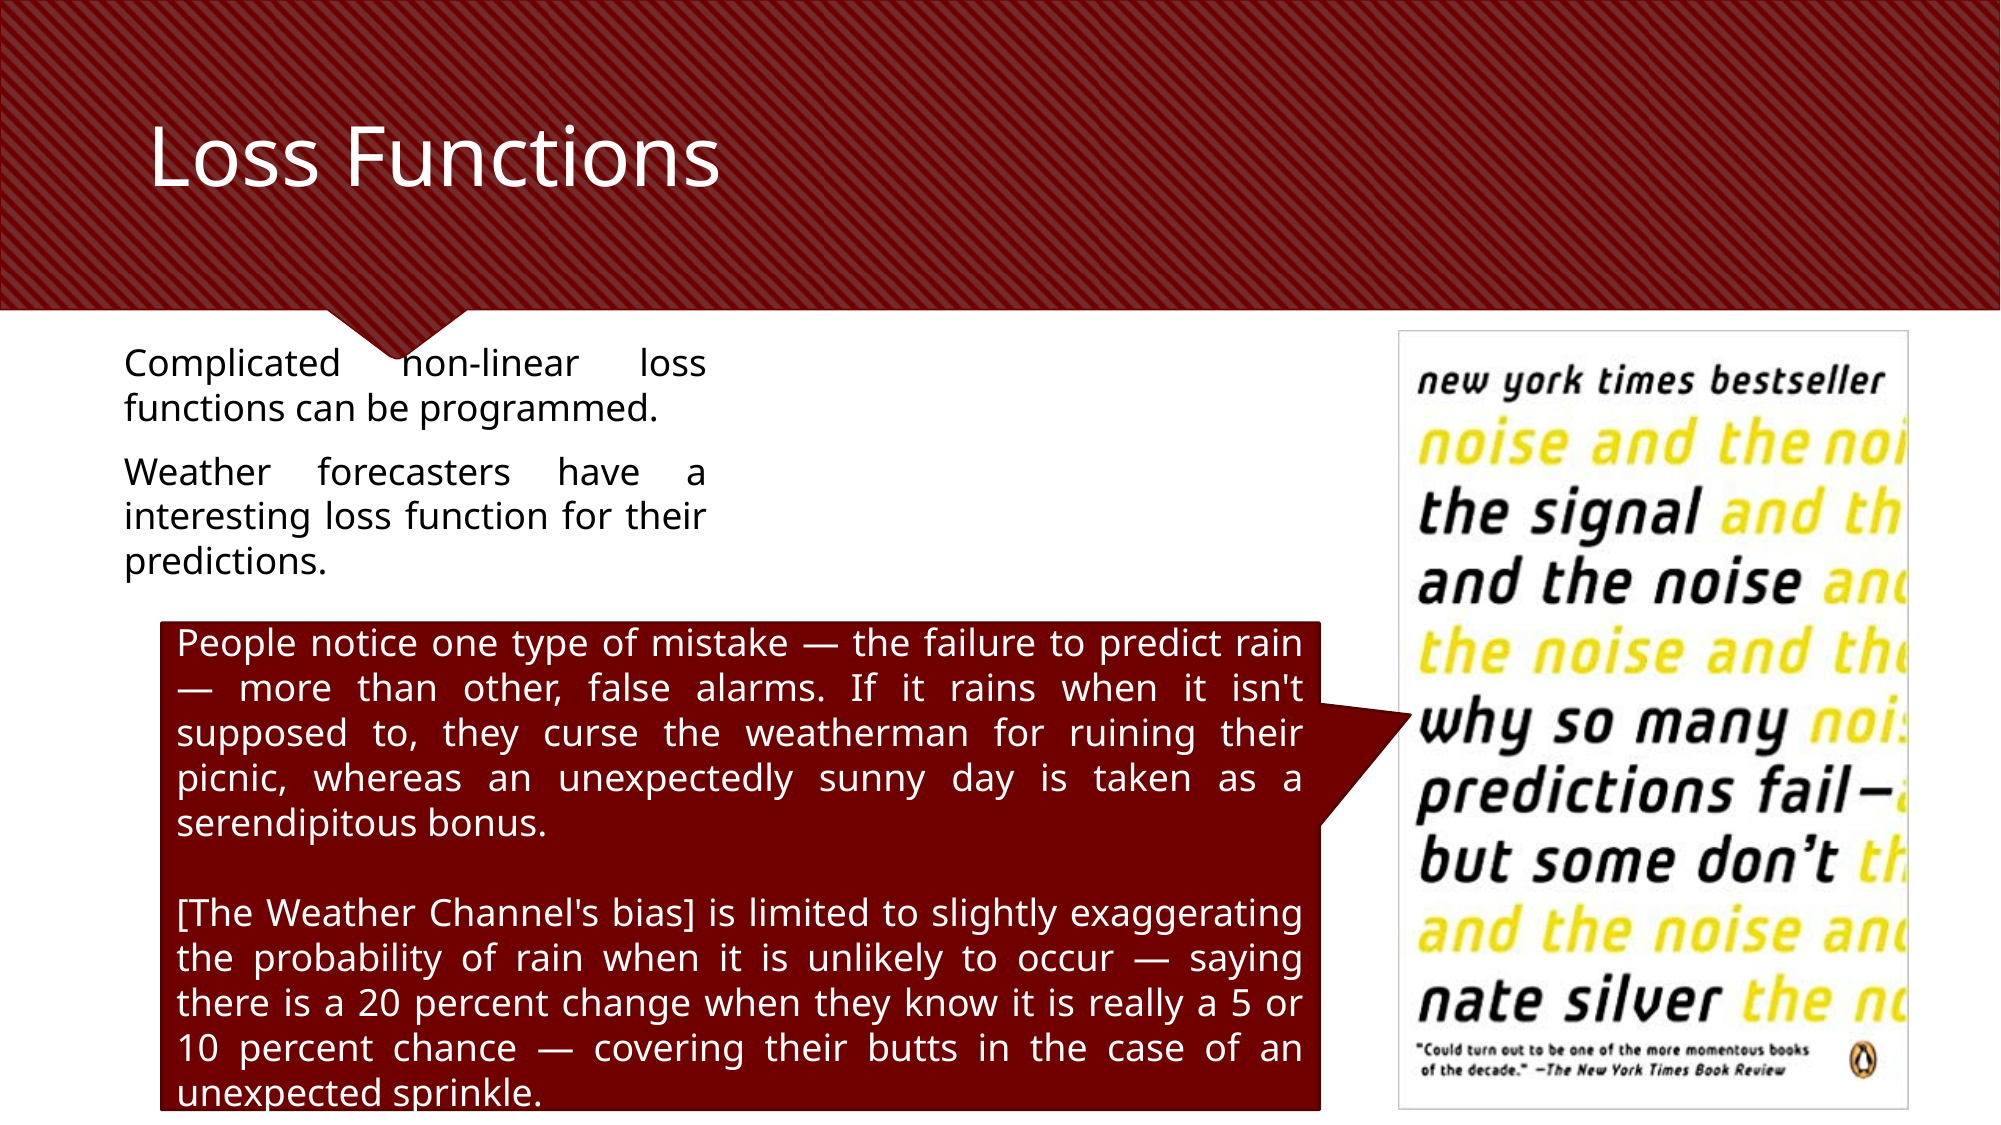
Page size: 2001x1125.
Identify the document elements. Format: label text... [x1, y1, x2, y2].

text_box People notice one type of mistake — the failure to predict rain — more than other, false alarms. If it rains when it isn't supposed to, they curse the weatherman for ruining their picnic, whereas an unexpectedly sunny day is taken as a serendipitous bonus. [The Weather Channel's bias] is limited to slightly exaggerating the probability of rain when it is unlikely to occur — saying there is a 20 percent change when they know it is really a 5 or 10 percent chance — covering their butts in the case of an unexpected sprinkle. [160, 621, 1398, 1112]
list Complicated non-linear loss functions can be programmed. Weather forecasters have a interesting loss function for their predictions. [108, 331, 723, 590]
title Loss Functions [132, 73, 1868, 233]
picture [1398, 330, 1909, 1111]
